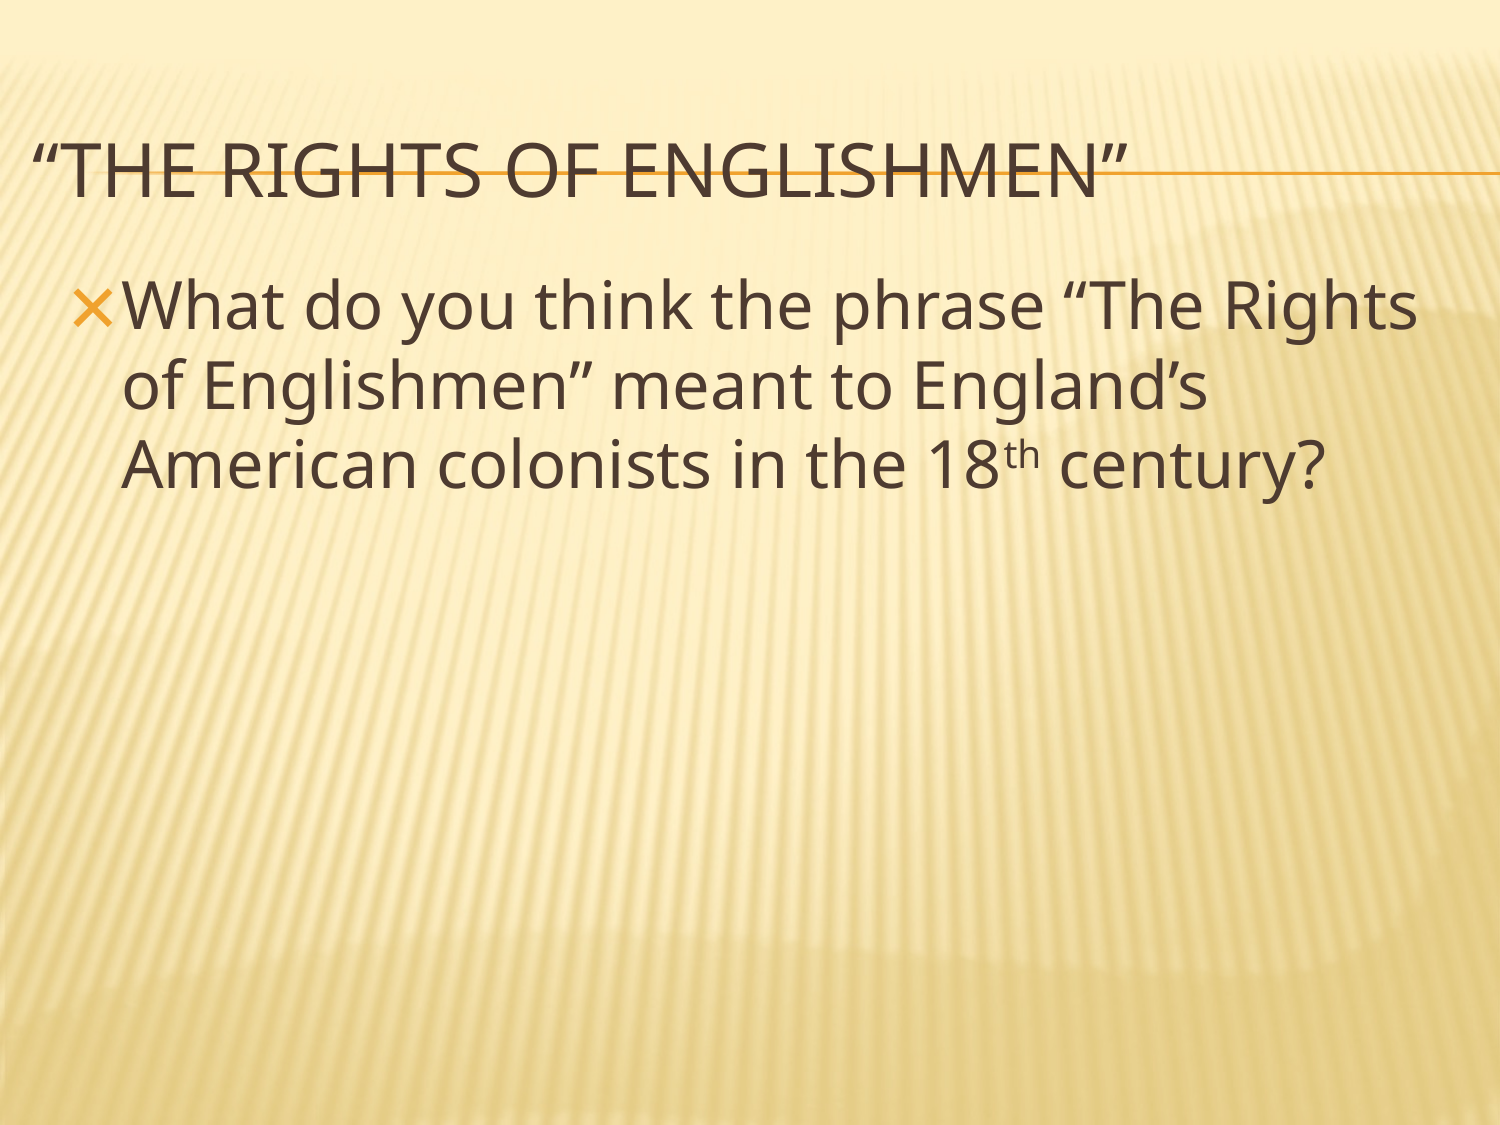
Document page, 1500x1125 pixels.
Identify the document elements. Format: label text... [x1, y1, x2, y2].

title “THE RIGHTS OF ENGLISHMEN” [17, 75, 1475, 260]
list What do you think the phrase “The Rights of Englishmen” meant to England’s American colonists in the 18th century? [50, 254, 1475, 998]
picture [0, 0, 1500, 1125]
